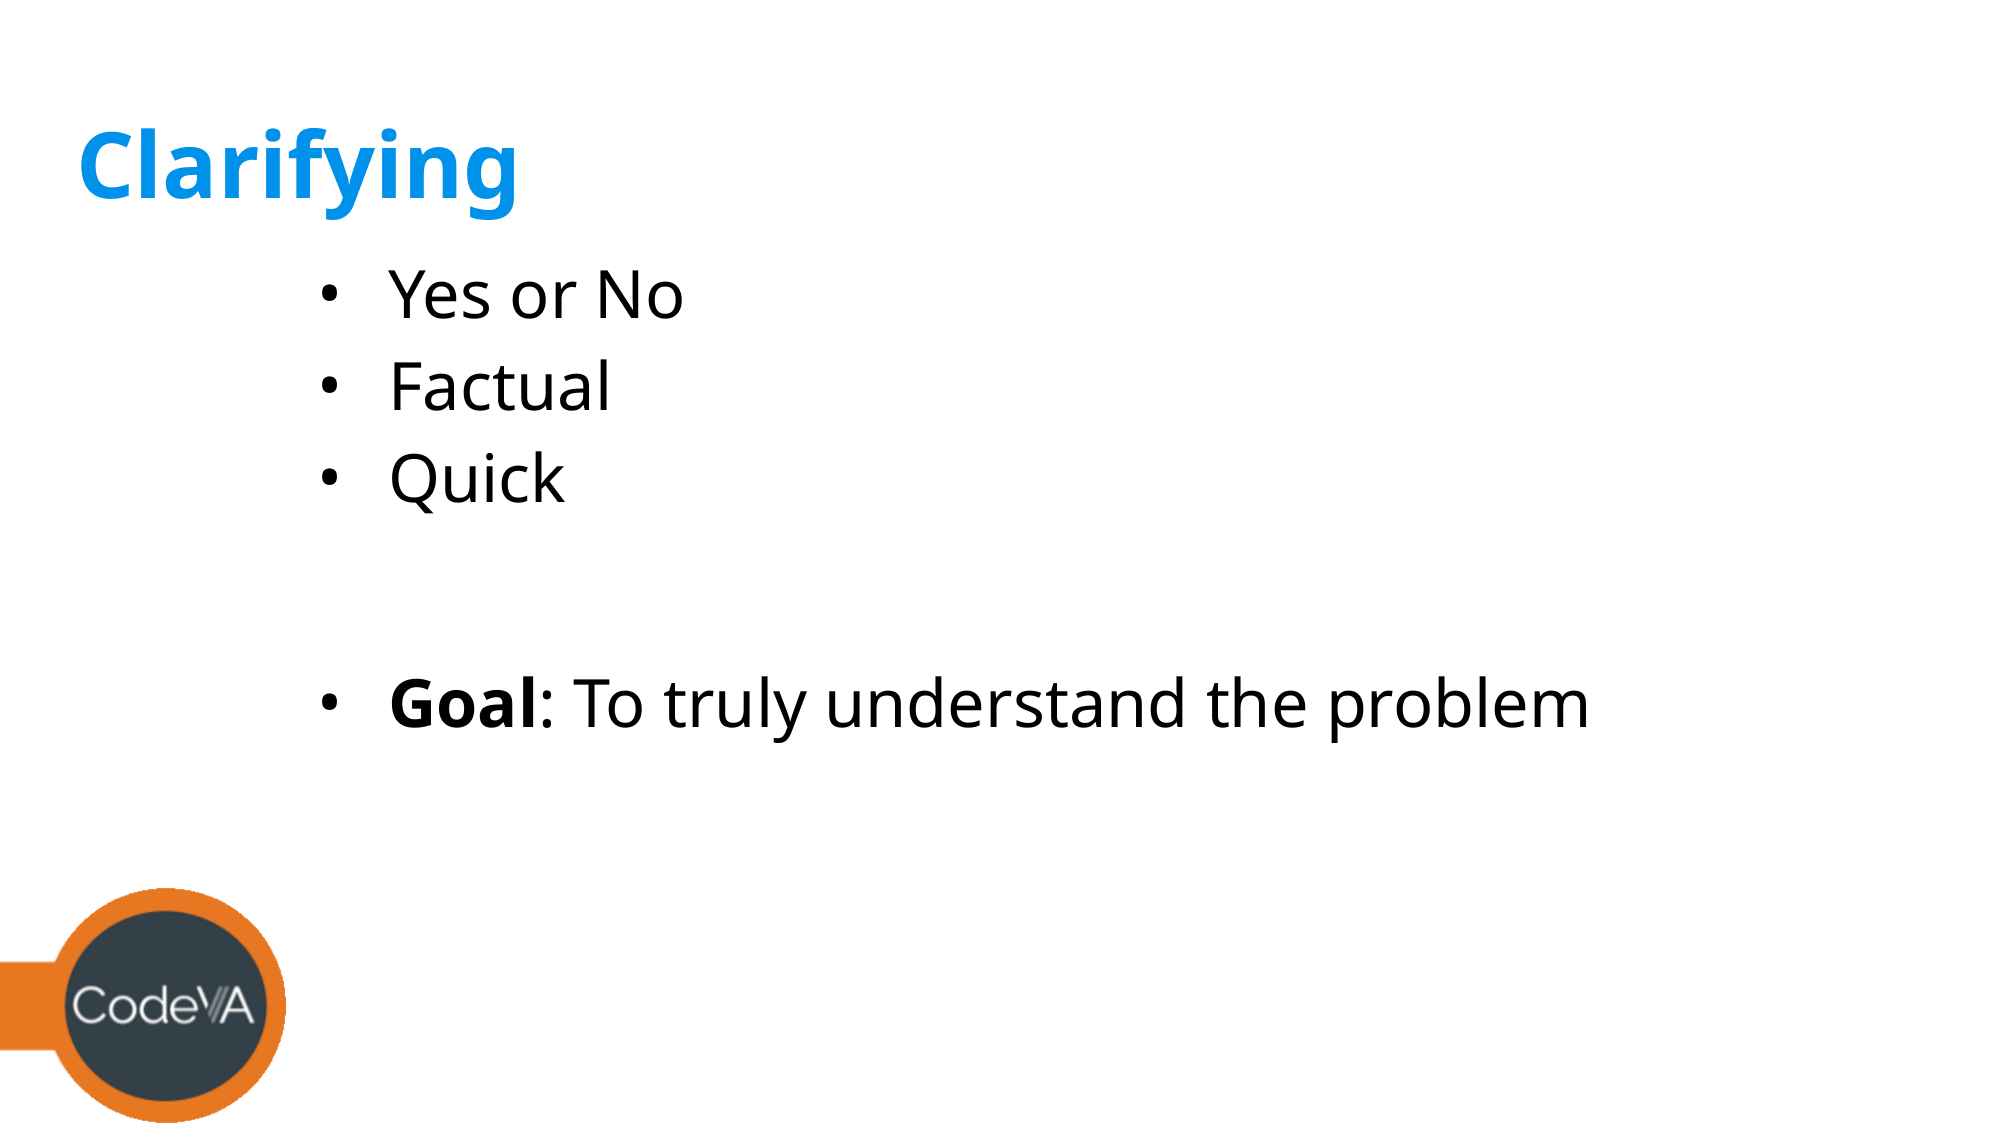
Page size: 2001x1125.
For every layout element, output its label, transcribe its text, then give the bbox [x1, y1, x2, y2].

list Yes or No Factual Quick Goal: To truly understand the problem [298, 224, 1863, 1082]
title Clarifying [61, 59, 1947, 278]
picture [0, 885, 286, 1125]
